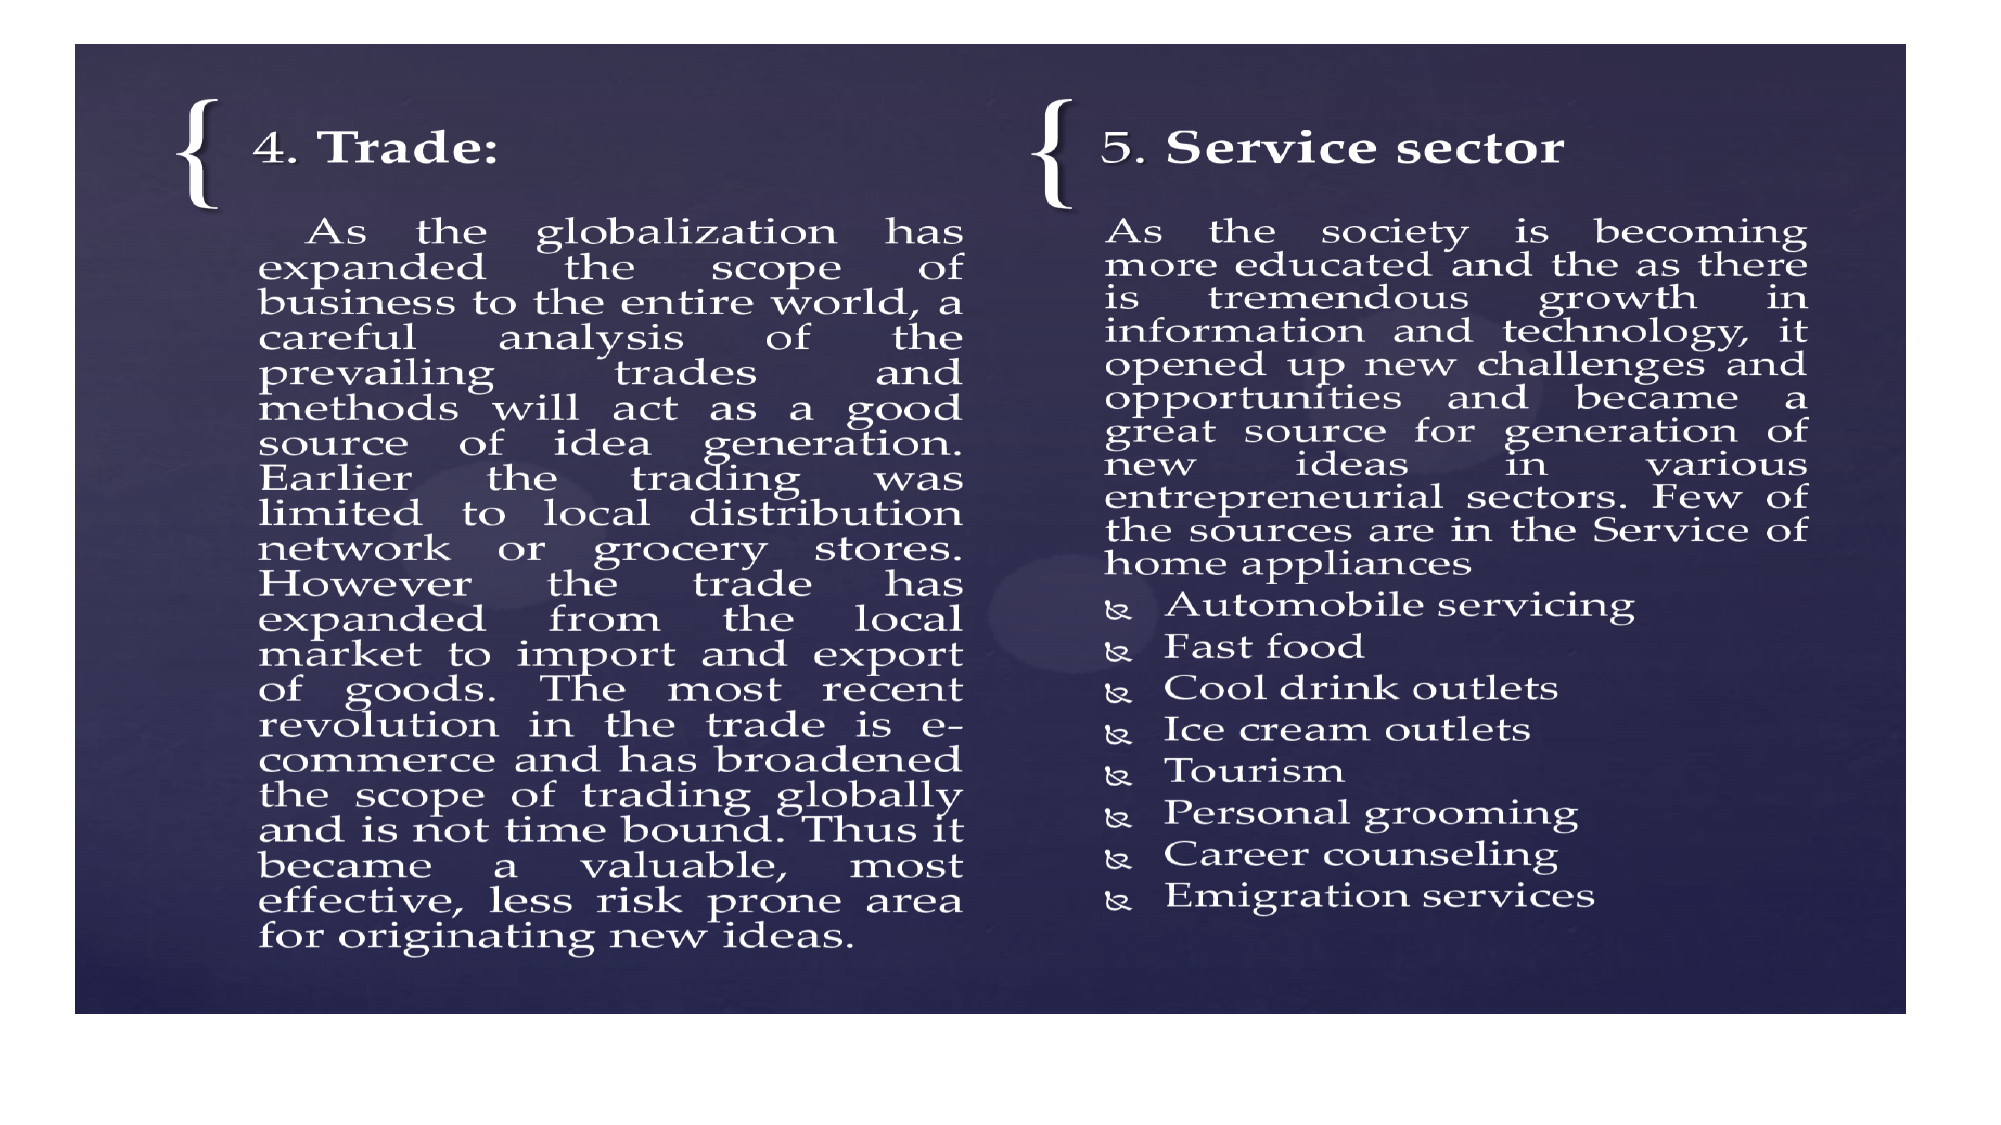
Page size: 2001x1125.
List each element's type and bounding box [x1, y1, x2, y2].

list [75, 44, 1906, 1014]
